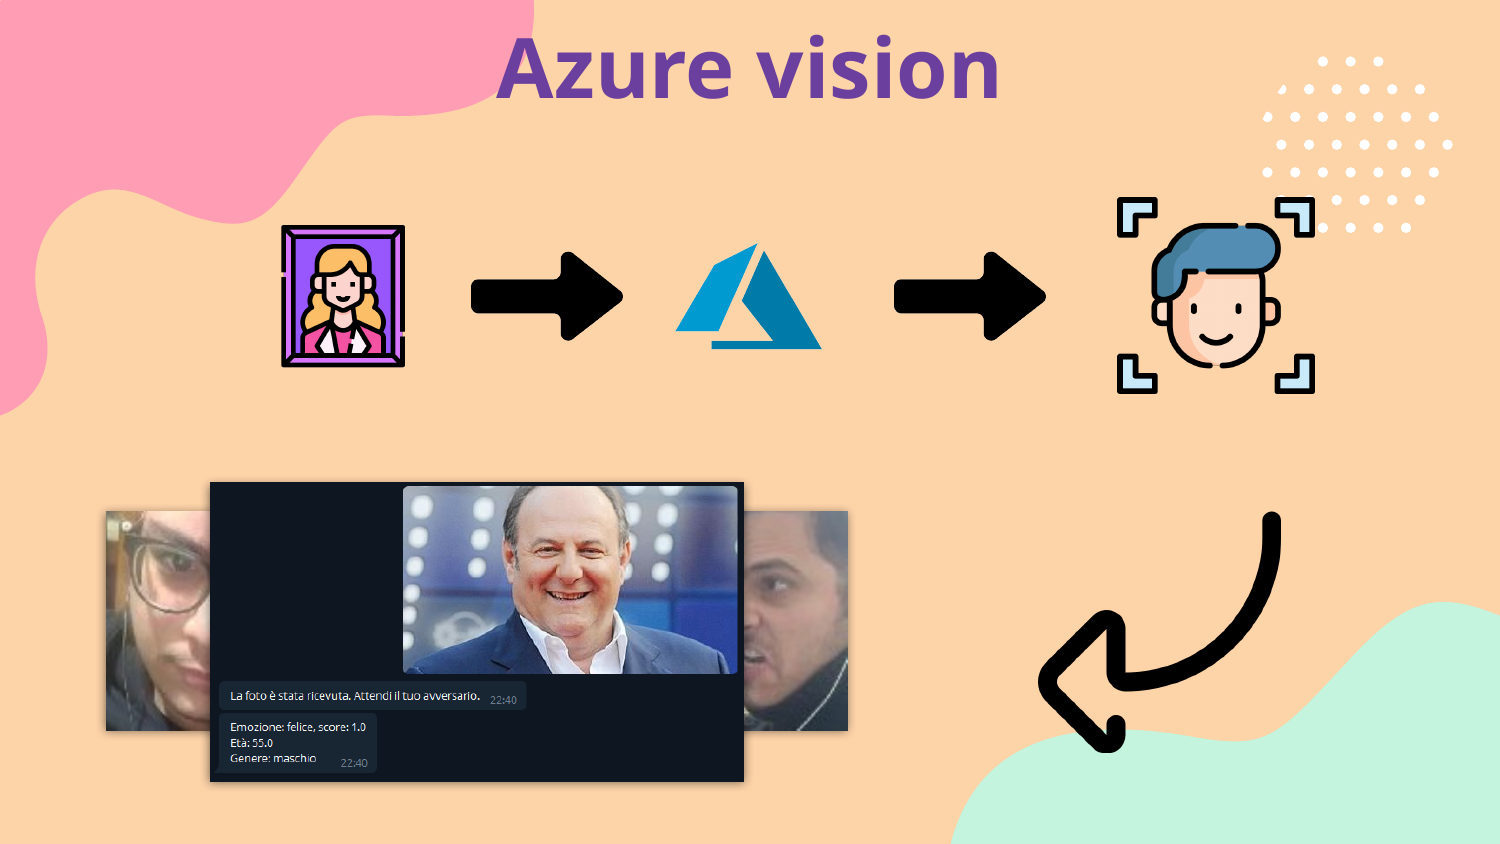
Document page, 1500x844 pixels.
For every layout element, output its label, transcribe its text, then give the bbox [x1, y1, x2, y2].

picture [1117, 197, 1315, 395]
picture [471, 220, 624, 372]
picture [105, 482, 848, 782]
picture [1038, 510, 1281, 754]
picture [675, 222, 822, 369]
picture [266, 220, 419, 372]
title Azure vision [371, 20, 1129, 131]
picture [893, 220, 1046, 372]
